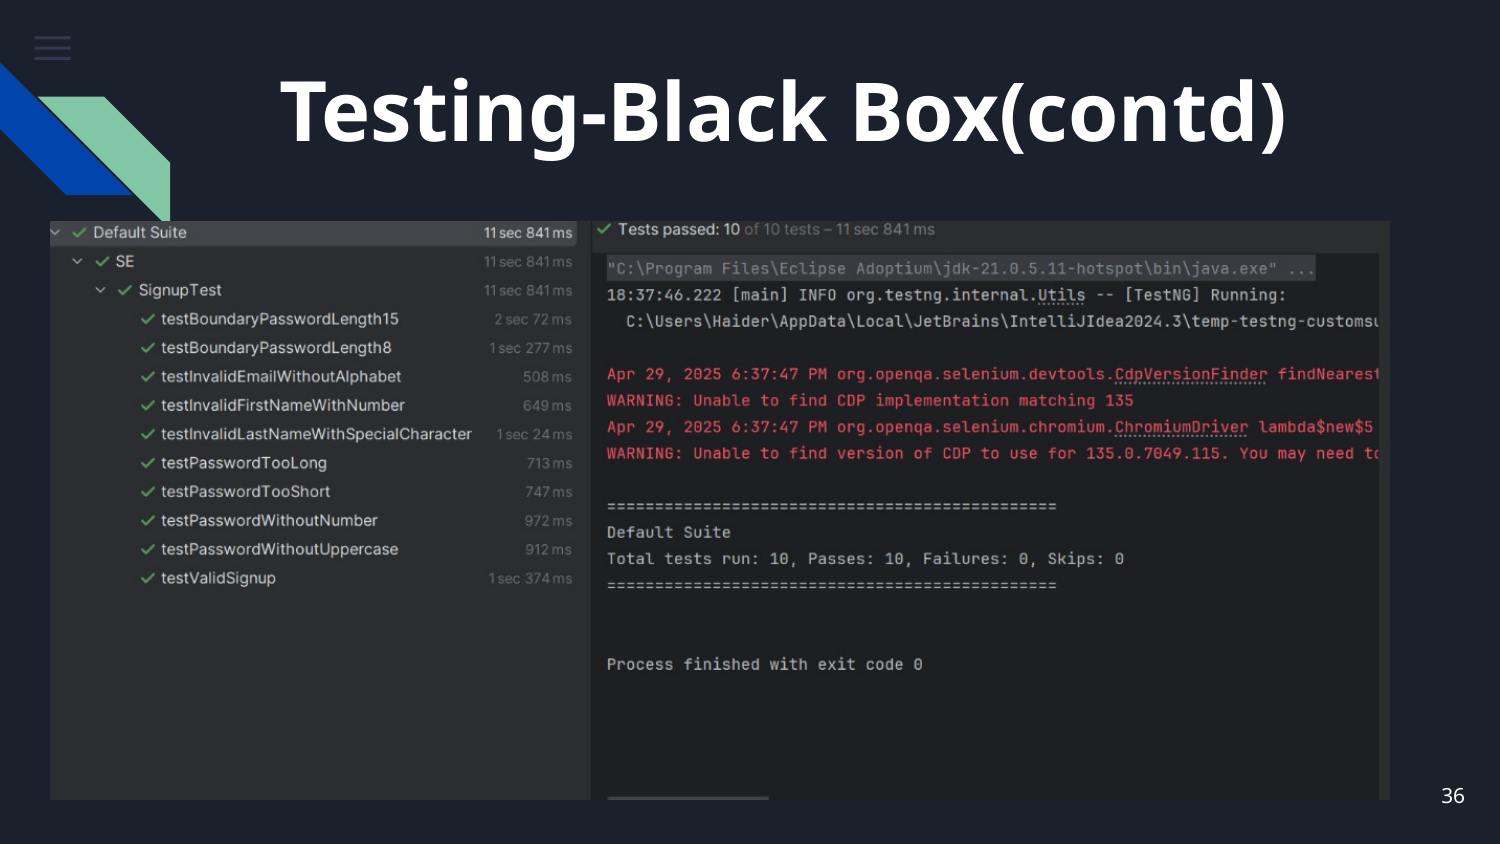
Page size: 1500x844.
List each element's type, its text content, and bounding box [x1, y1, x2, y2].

title Testing-Black Box(contd) [205, 43, 1361, 194]
slide_number ‹#› [1389, 764, 1480, 830]
picture [49, 221, 1391, 800]
